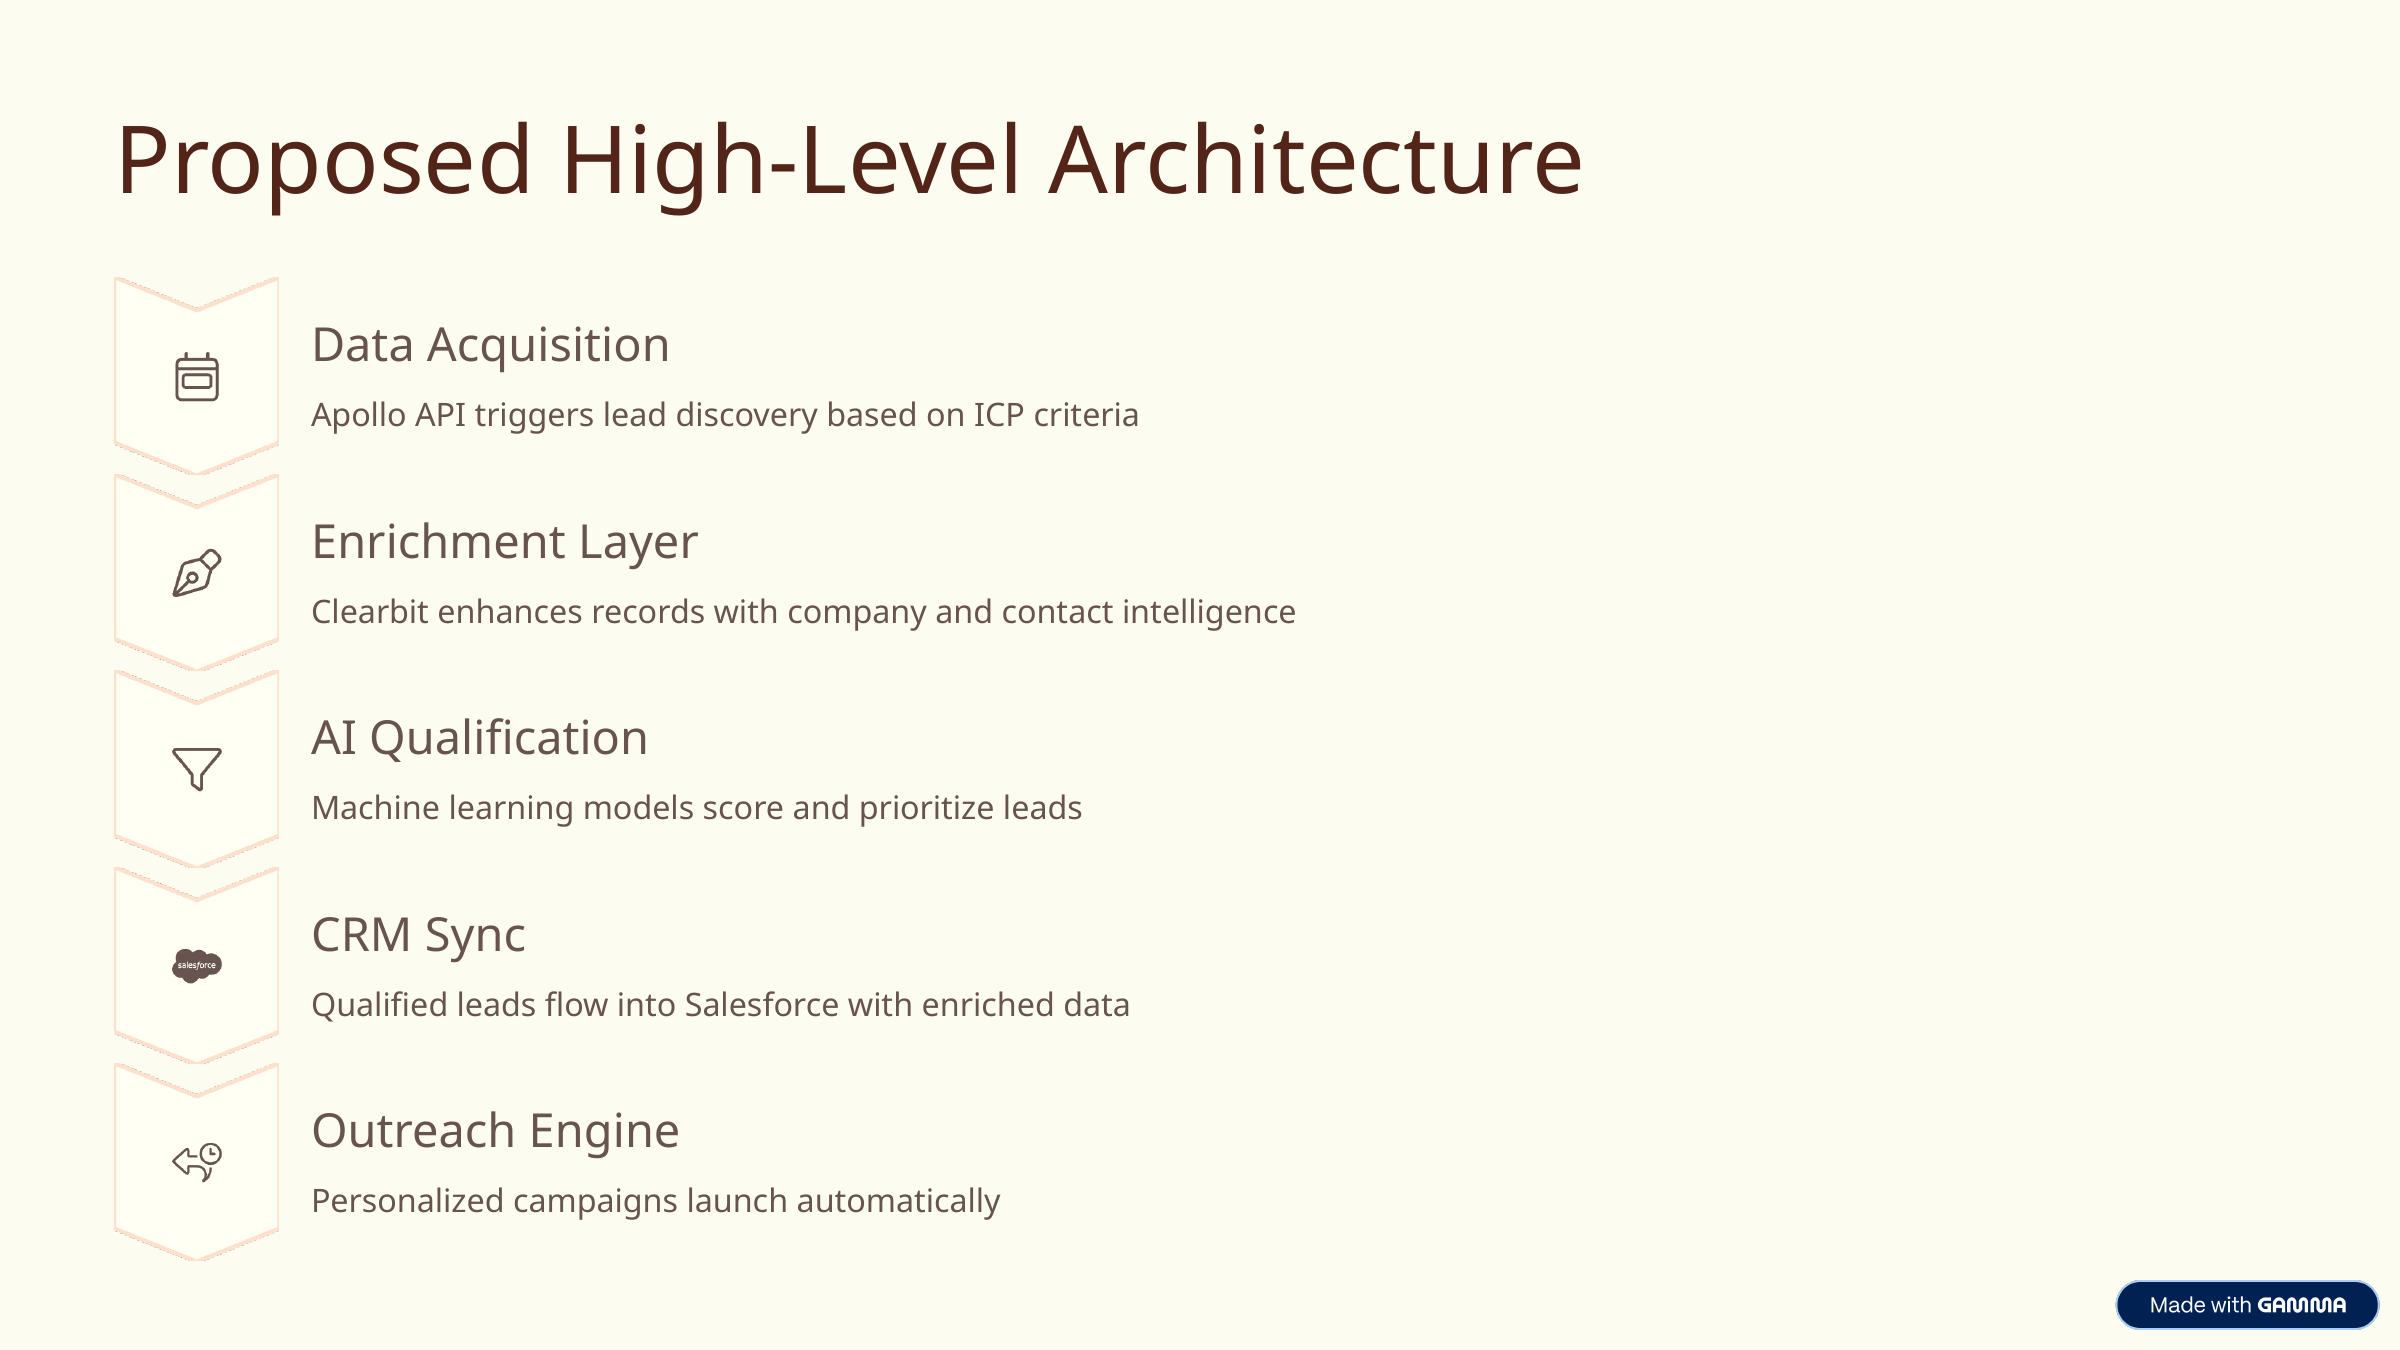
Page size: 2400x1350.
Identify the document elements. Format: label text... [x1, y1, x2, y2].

text_box CRM Sync [311, 900, 782, 962]
text_box Machine learning models score and prioritize leads [311, 784, 2286, 828]
text_box Qualified leads flow into Salesforce with enriched data [311, 981, 2286, 1024]
text_box Proposed High-Level Architecture [114, 90, 1554, 213]
text_box Enrichment Layer [311, 507, 782, 569]
text_box Apollo API triggers lead discovery based on ICP criteria [311, 391, 2286, 435]
text_box Personalized campaigns launch automatically [311, 1177, 2286, 1221]
text_box Data Acquisition [311, 310, 782, 372]
picture [2106, 1271, 2389, 1339]
text_box Outreach Engine [311, 1096, 782, 1158]
text_box Clearbit enhances records with company and contact intelligence [311, 588, 2286, 631]
picture [114, 277, 279, 1261]
text_box AI Qualification [311, 703, 782, 765]
